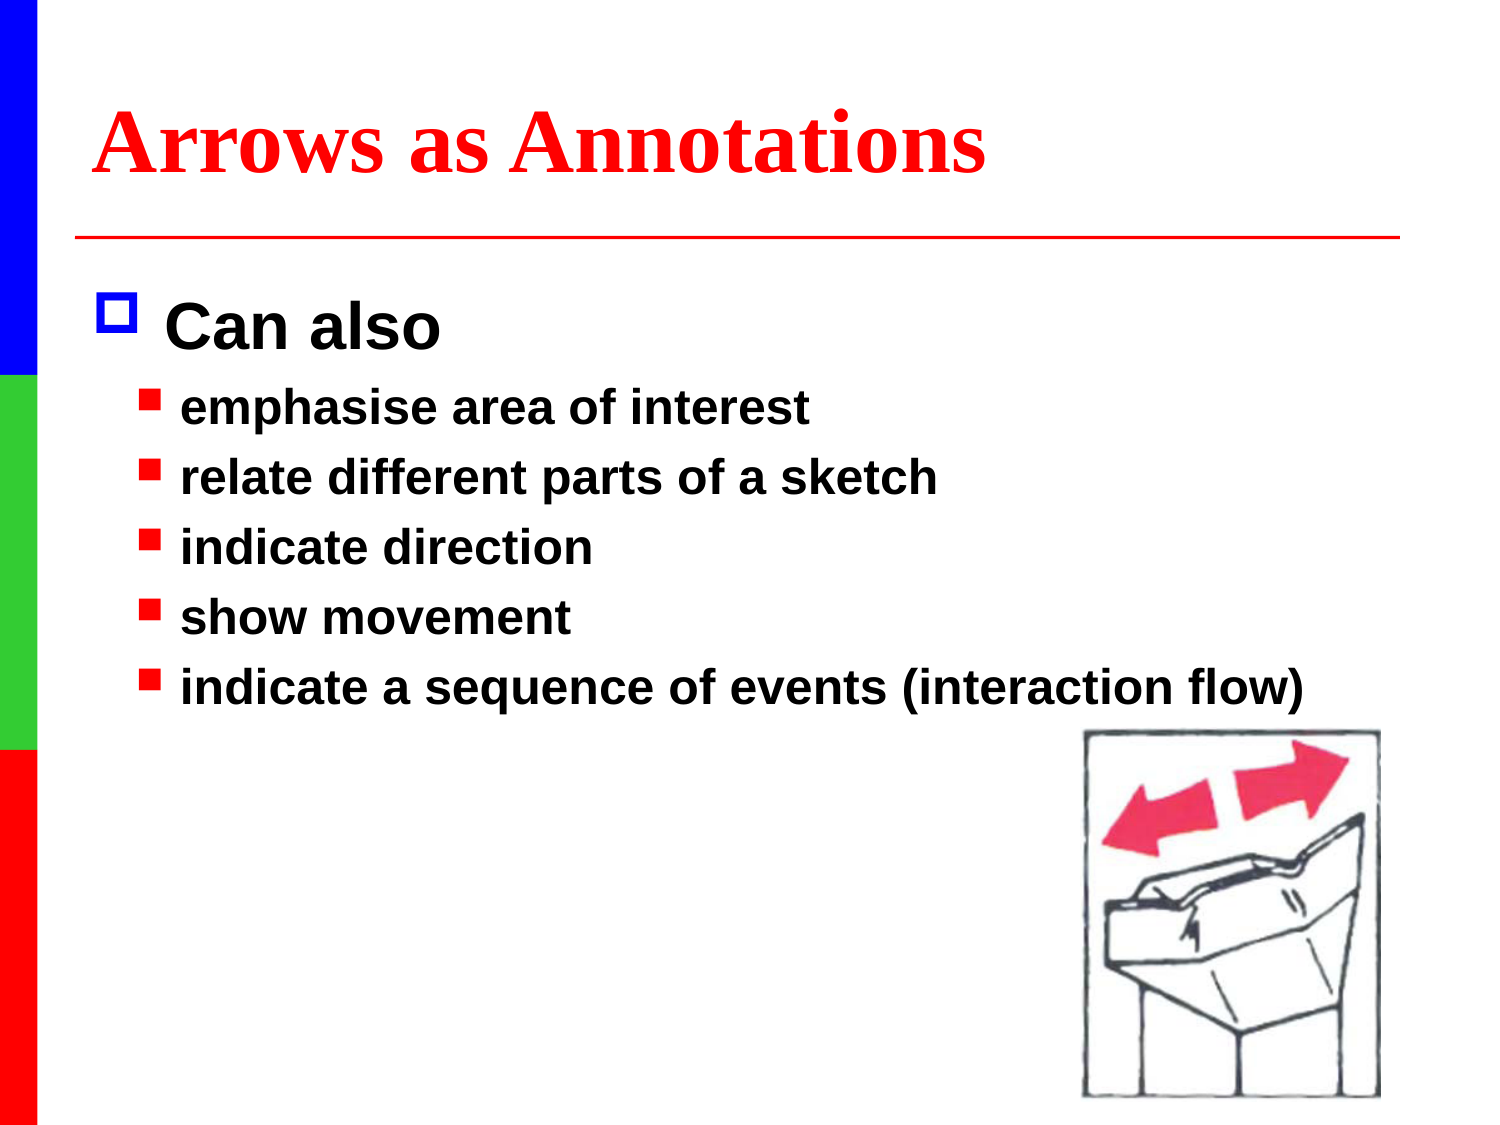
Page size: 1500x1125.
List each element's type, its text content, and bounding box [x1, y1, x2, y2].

list Can also emphasise area of interest relate different parts of a sketch indicate direction show movement indicate a sequence of events (interaction flow) [76, 266, 1428, 1011]
title Arrows as Annotations [76, 42, 1428, 230]
picture [1080, 727, 1381, 1102]
